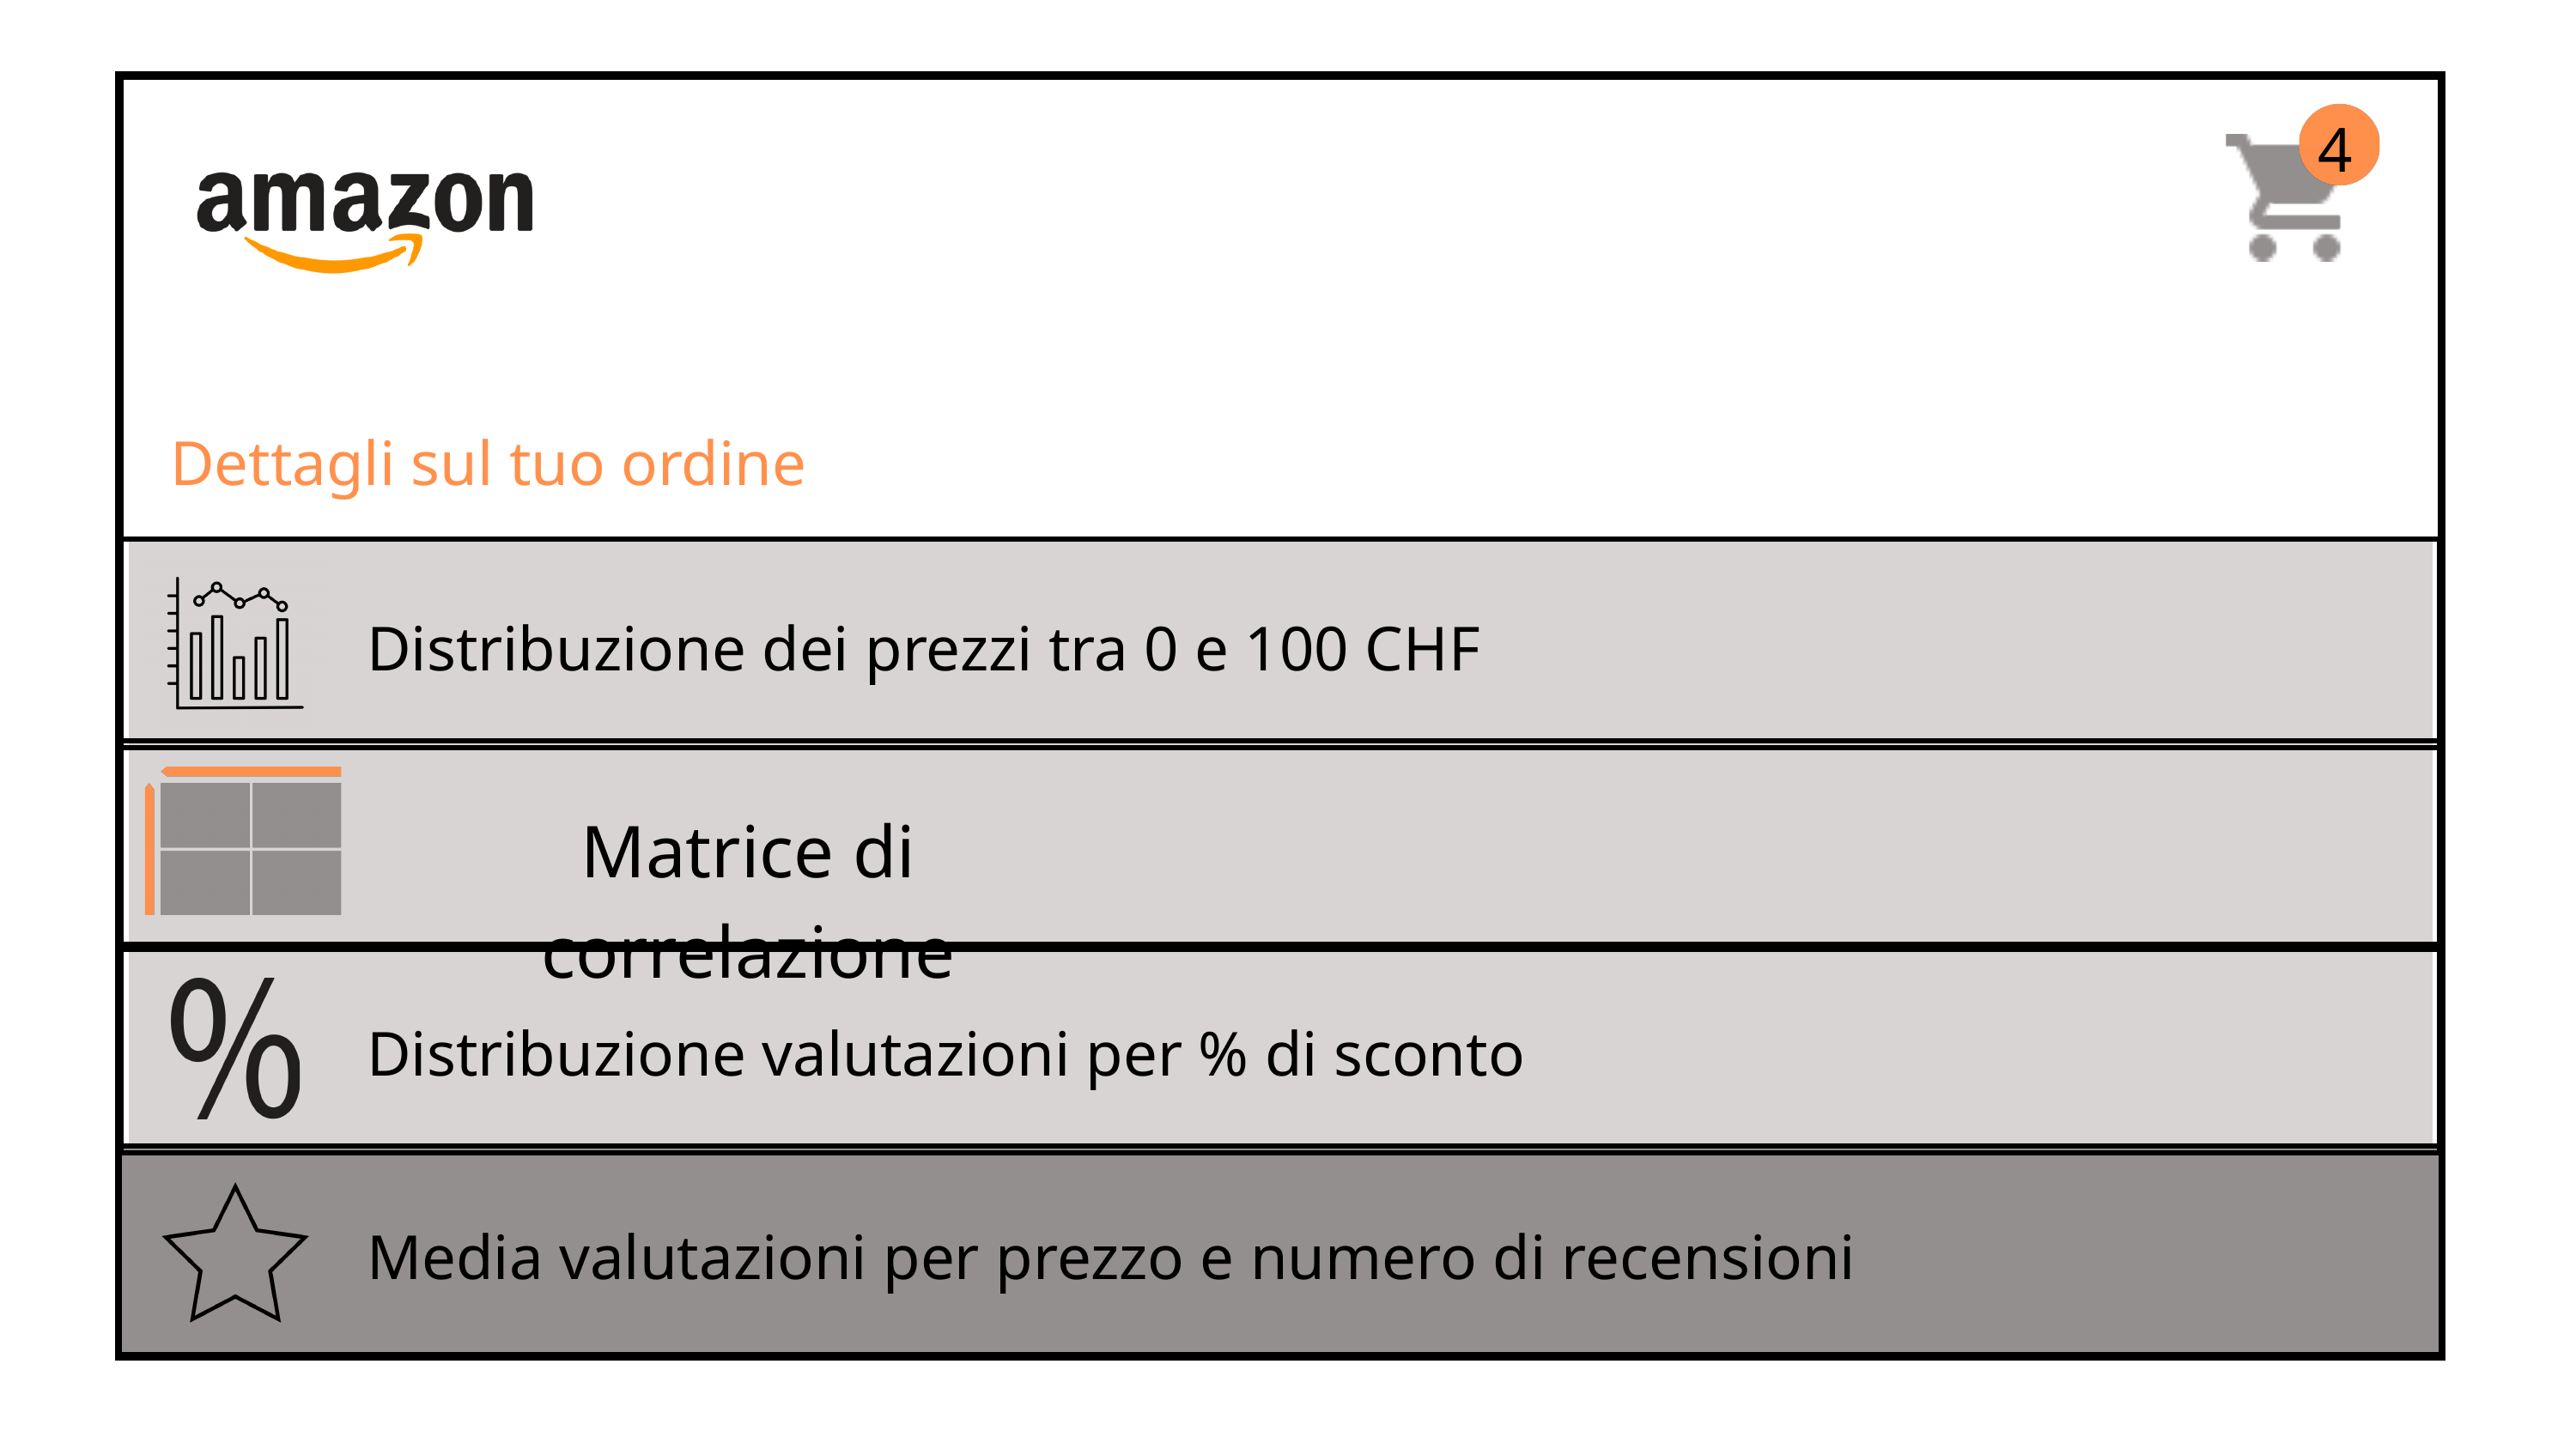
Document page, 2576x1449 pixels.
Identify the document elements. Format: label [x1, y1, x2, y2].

text_box [120, 755, 2440, 950]
text_box [120, 538, 2440, 749]
text_box [118, 1160, 2442, 1355]
text_box [118, 75, 2442, 539]
text_box [120, 958, 2440, 1154]
